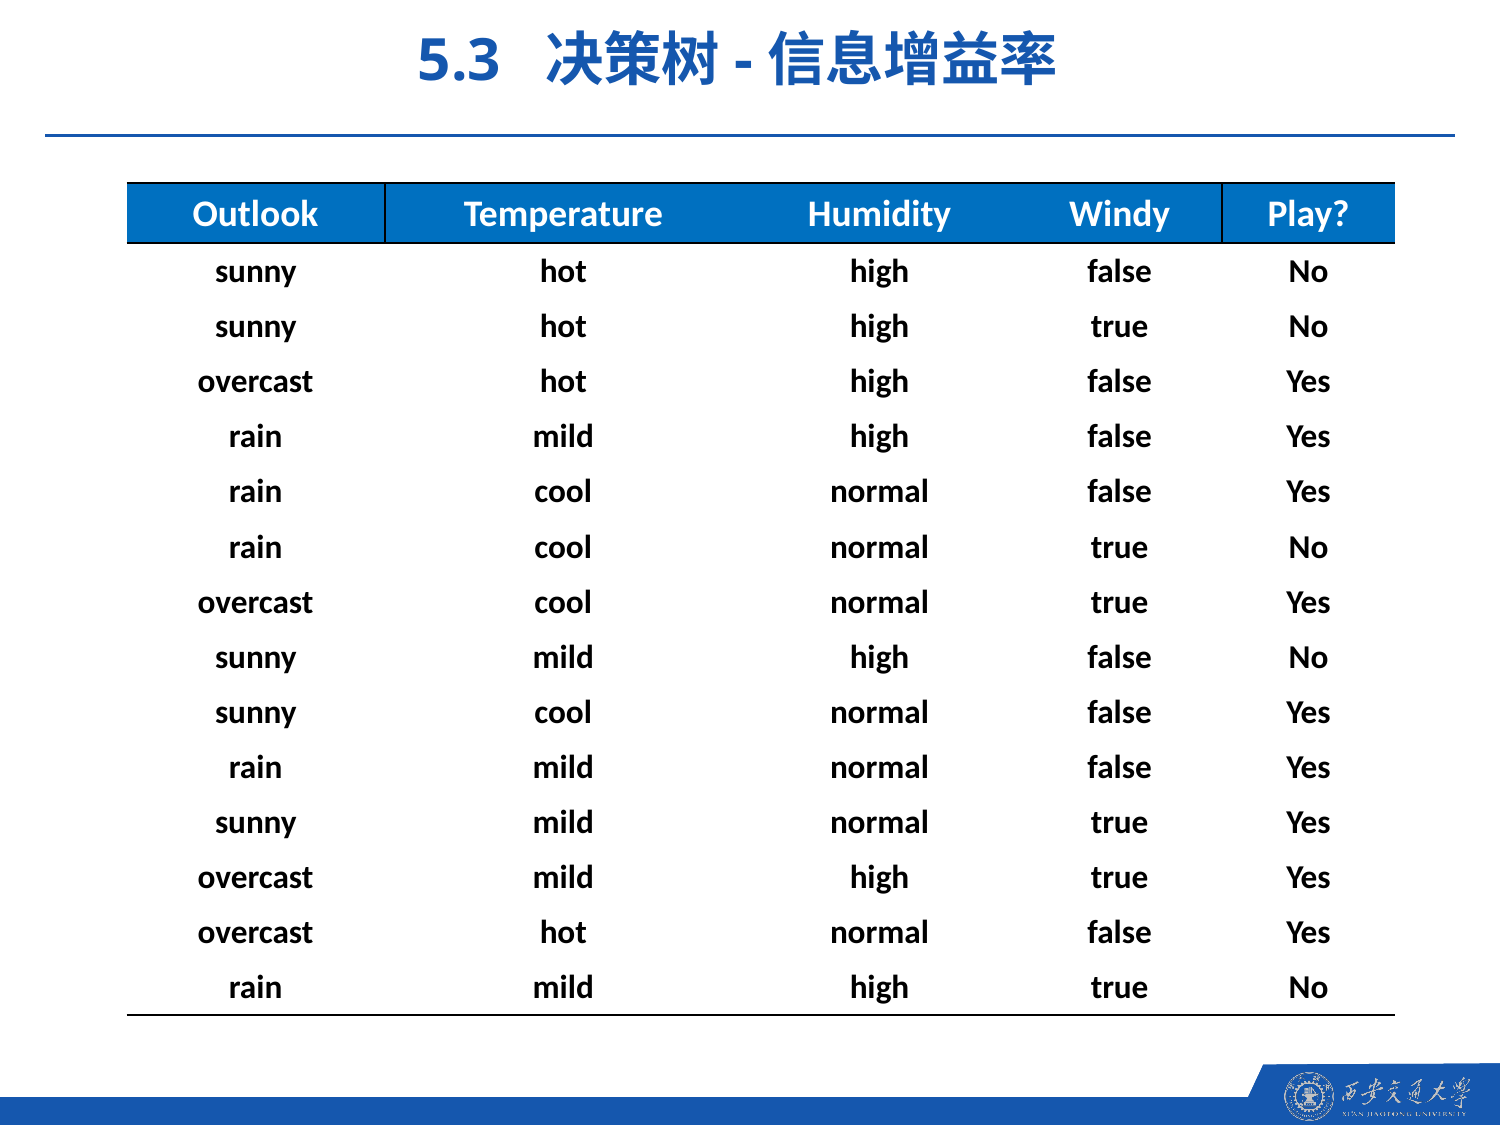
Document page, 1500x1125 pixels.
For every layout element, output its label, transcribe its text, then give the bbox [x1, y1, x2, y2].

table_cell cool [385, 574, 742, 629]
table_cell true [1017, 960, 1222, 1014]
table_cell high [742, 849, 1017, 904]
table_header Play? [1223, 184, 1395, 242]
table_cell normal [742, 519, 1017, 574]
table_cell high [742, 353, 1017, 408]
table_cell Yes [1222, 739, 1395, 794]
table_cell hot [385, 244, 742, 298]
table_cell high [742, 960, 1017, 1014]
table_cell overcast [127, 574, 385, 629]
table_cell normal [742, 684, 1017, 739]
table_cell false [1017, 244, 1222, 298]
table_cell No [1222, 629, 1395, 684]
table_cell false [1017, 739, 1222, 794]
table_header Windy [1017, 184, 1221, 242]
table_cell false [1017, 684, 1222, 739]
table_cell overcast [127, 904, 385, 960]
table_cell Yes [1222, 408, 1395, 464]
table_cell hot [385, 904, 742, 960]
table_cell rain [127, 464, 385, 519]
table_cell mild [385, 629, 742, 684]
table_cell Yes [1222, 353, 1395, 408]
table_cell true [1017, 574, 1222, 629]
table_cell rain [127, 408, 385, 464]
table_cell cool [385, 464, 742, 519]
table_cell sunny [127, 629, 385, 684]
table_cell No [1222, 244, 1395, 298]
table_cell mild [385, 794, 742, 849]
table_cell Yes [1222, 904, 1395, 960]
table_cell Yes [1222, 574, 1395, 629]
table_cell false [1017, 629, 1222, 684]
table_cell overcast [127, 849, 385, 904]
table_cell hot [385, 353, 742, 408]
table_cell true [1017, 794, 1222, 849]
table_cell cool [385, 684, 742, 739]
table_cell normal [742, 739, 1017, 794]
table_cell cool [385, 519, 742, 574]
table_cell rain [127, 960, 385, 1014]
table_cell sunny [127, 244, 385, 298]
table_cell false [1017, 464, 1222, 519]
table_cell rain [127, 739, 385, 794]
table_cell mild [385, 739, 742, 794]
table_header Temperature [386, 184, 742, 242]
table_cell high [742, 408, 1017, 464]
table_cell sunny [127, 298, 385, 353]
table_cell Yes [1222, 684, 1395, 739]
table_cell false [1017, 904, 1222, 960]
table_cell Yes [1222, 794, 1395, 849]
table_cell mild [385, 408, 742, 464]
table_cell Yes [1222, 849, 1395, 904]
table_cell true [1017, 298, 1222, 353]
table_cell Yes [1222, 464, 1395, 519]
table_cell normal [742, 574, 1017, 629]
table_cell false [1017, 408, 1222, 464]
table_cell normal [742, 794, 1017, 849]
table_header Outlook [127, 184, 384, 242]
table_cell high [742, 629, 1017, 684]
table_cell sunny [127, 794, 385, 849]
table_cell hot [385, 298, 742, 353]
table_cell high [742, 298, 1017, 353]
table_cell sunny [127, 684, 385, 739]
table_cell true [1017, 849, 1222, 904]
table_cell high [742, 244, 1017, 298]
table_cell overcast [127, 353, 385, 408]
table_cell No [1222, 960, 1395, 1014]
table_cell rain [127, 519, 385, 574]
table_cell No [1222, 519, 1395, 574]
text_box 5.3 决策树-信息增益率 [135, 14, 1341, 170]
table_cell false [1017, 353, 1222, 408]
table_cell normal [742, 464, 1017, 519]
table_cell mild [385, 849, 742, 904]
table_cell No [1222, 298, 1395, 353]
table_cell mild [385, 960, 742, 1014]
table_cell normal [742, 904, 1017, 960]
table_cell true [1017, 519, 1222, 574]
table_header Humidity [742, 184, 1017, 242]
